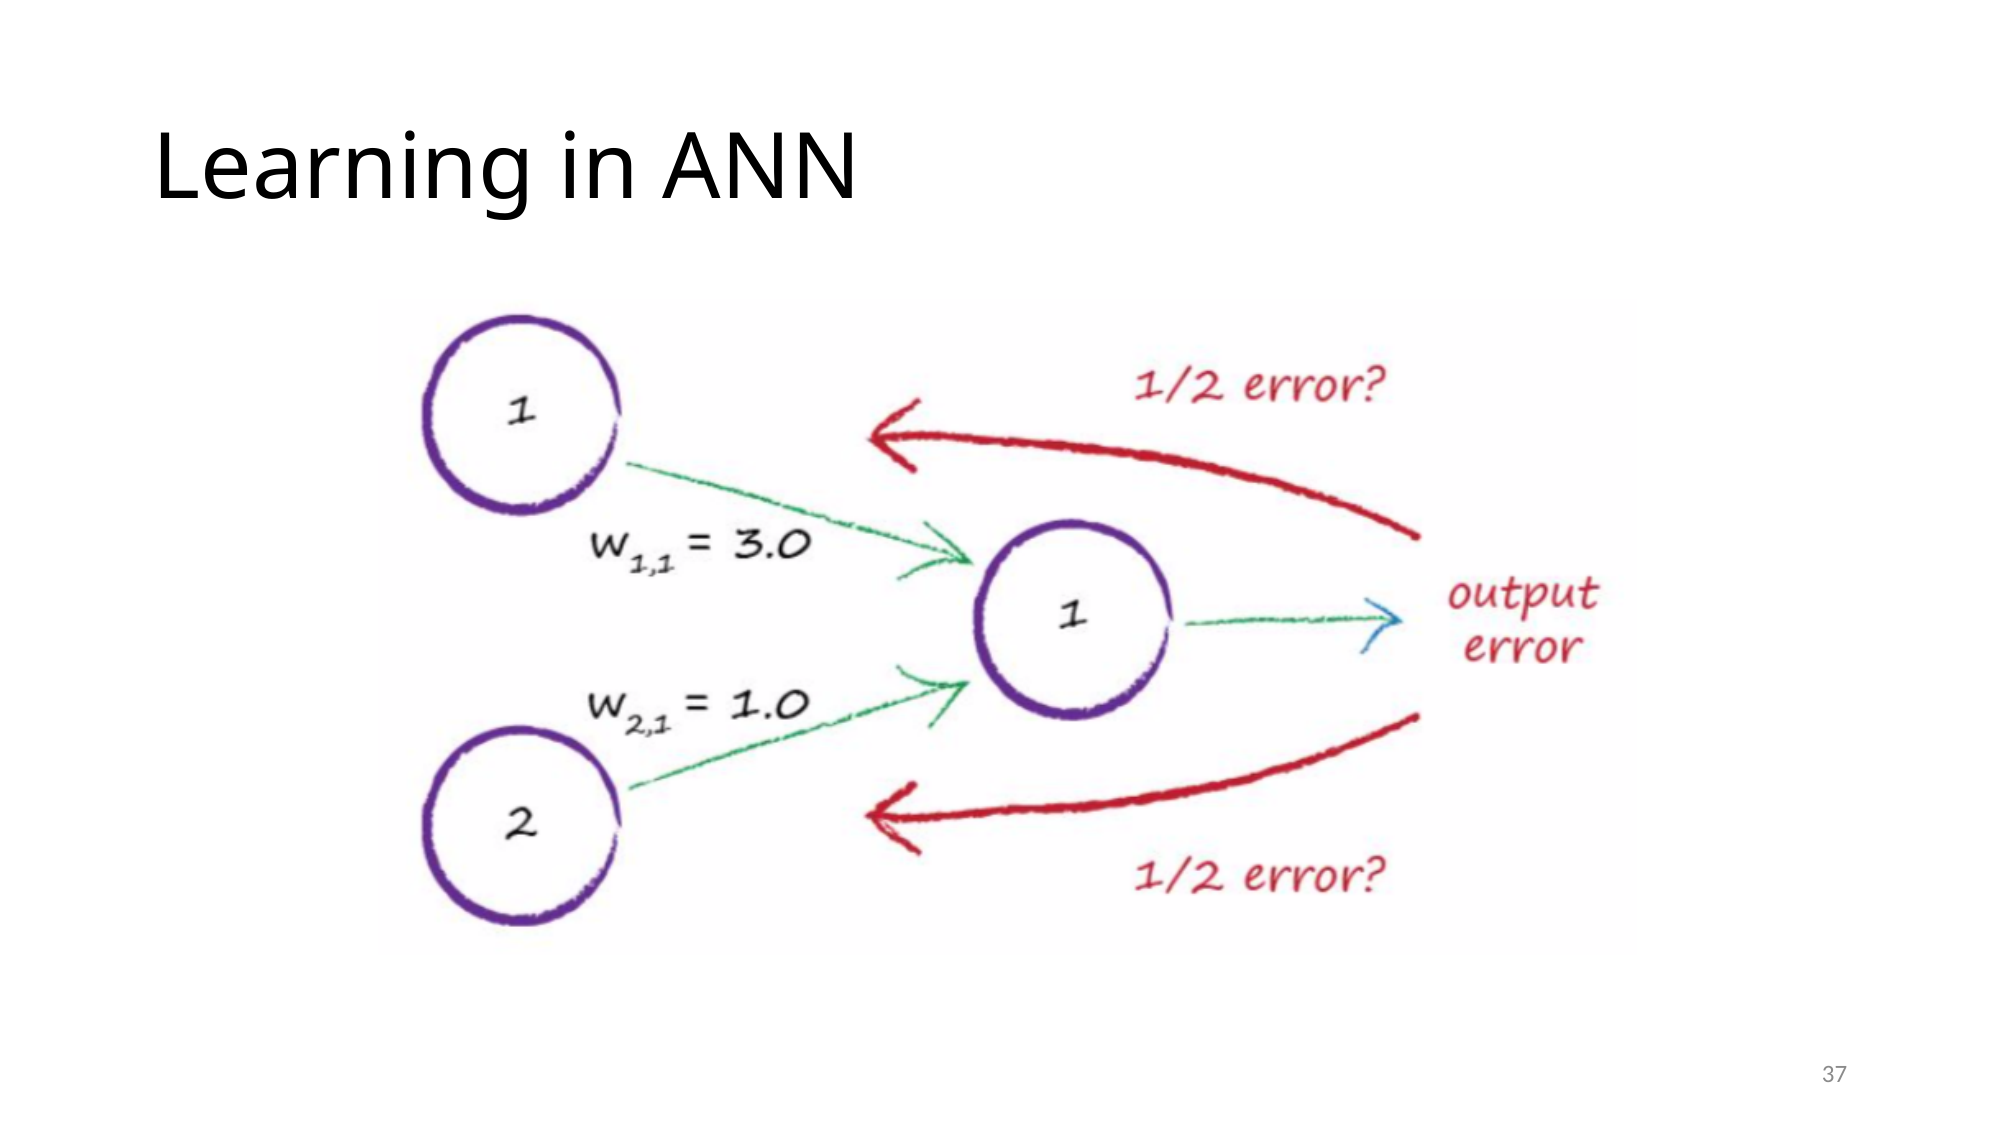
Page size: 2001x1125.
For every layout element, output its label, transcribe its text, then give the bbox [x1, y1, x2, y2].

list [363, 299, 1637, 1014]
slide_number 37 [1412, 1042, 1863, 1103]
title Learning in ANN [137, 59, 1863, 278]
